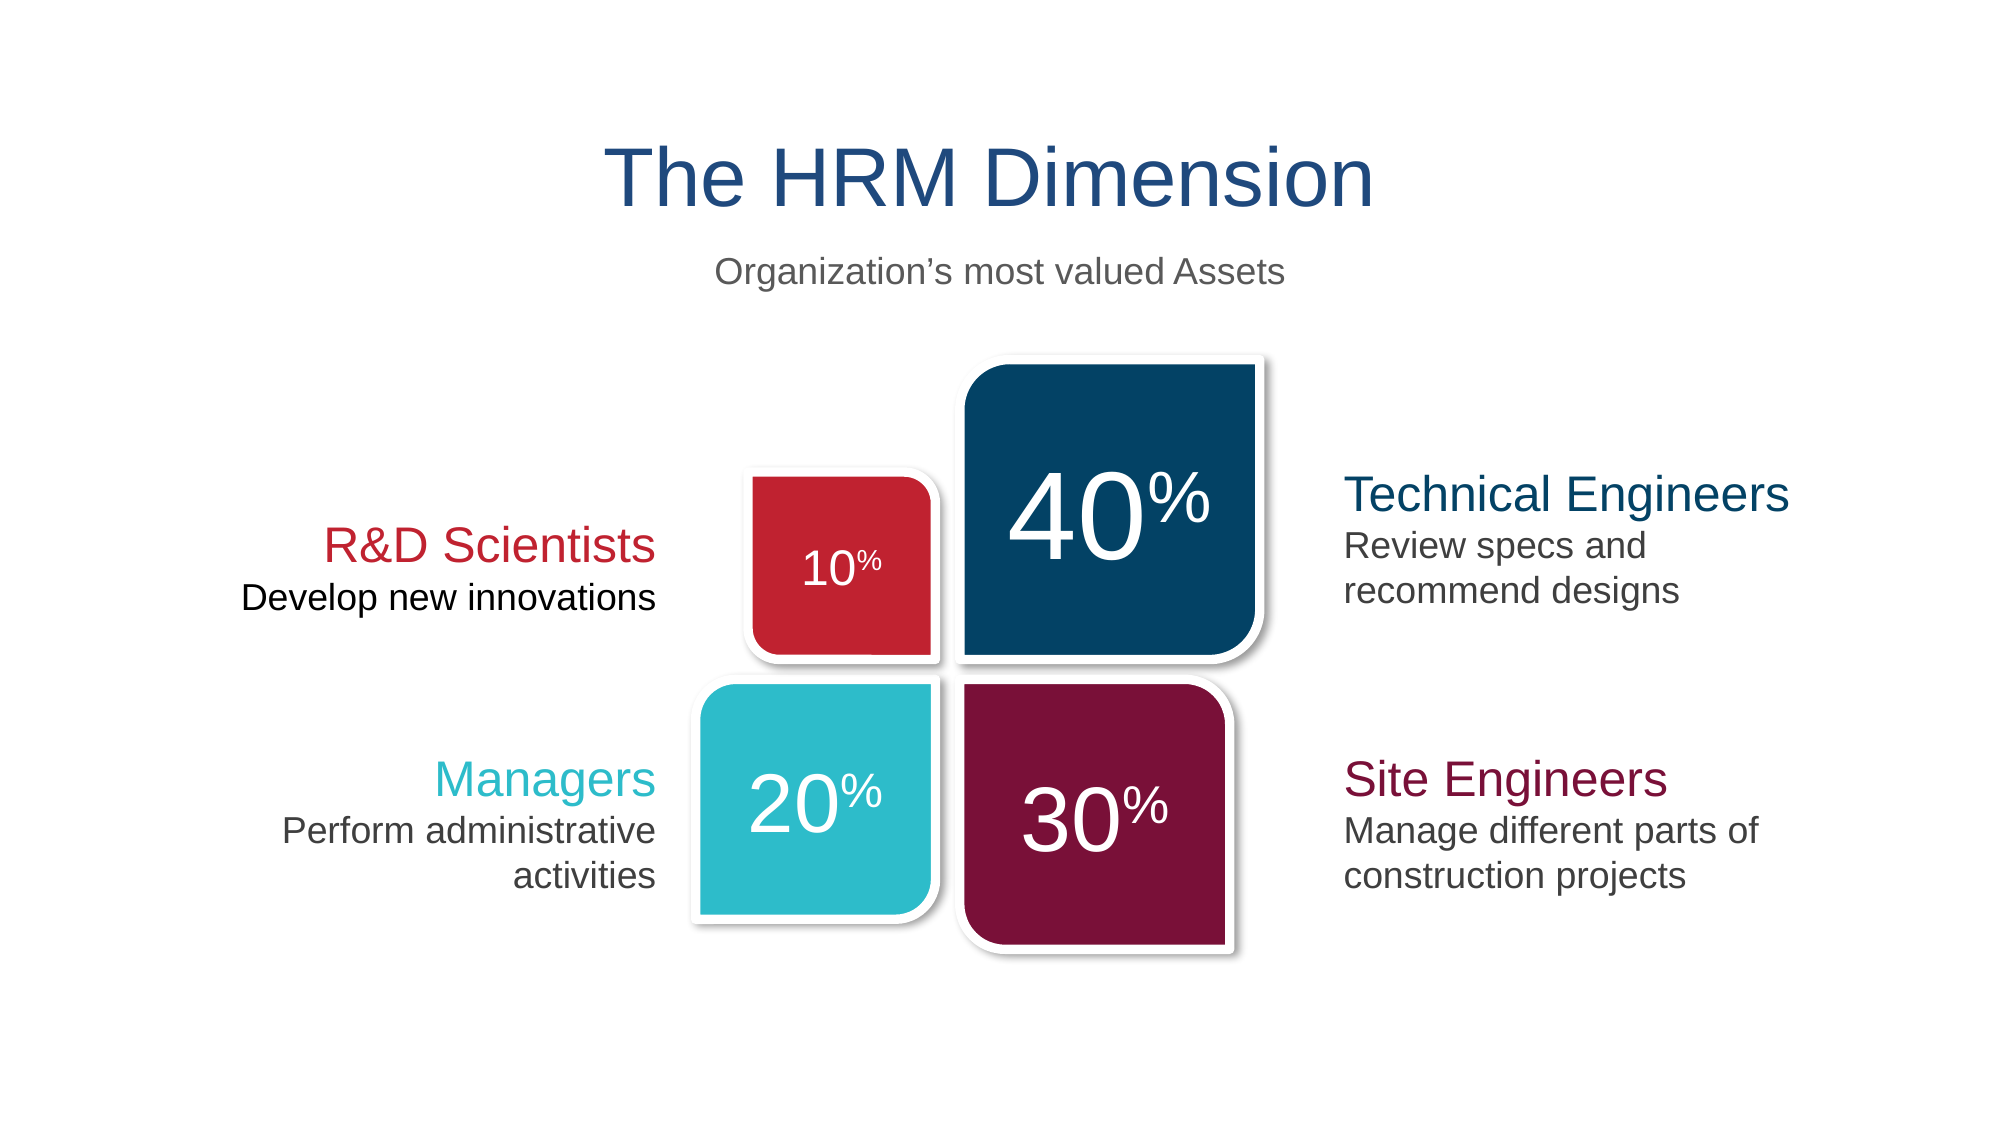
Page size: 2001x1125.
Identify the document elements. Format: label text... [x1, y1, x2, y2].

text_box 30% [959, 679, 1230, 950]
text_box Organization’s most valued Assets [391, 239, 1609, 300]
text_box 40% [959, 359, 1260, 660]
text_box Technical Engineers Review specs and recommend designs [1328, 453, 1849, 619]
text_box 10% [747, 472, 936, 660]
text_box Site Engineers Manage different parts of construction projects [1328, 738, 1849, 904]
text_box 20% [695, 679, 936, 920]
text_box R&D Scientists Develop new innovations [151, 505, 672, 626]
text_box Managers Perform administrative activities [151, 738, 672, 904]
text_box The HRM Dimension [391, 115, 1588, 231]
